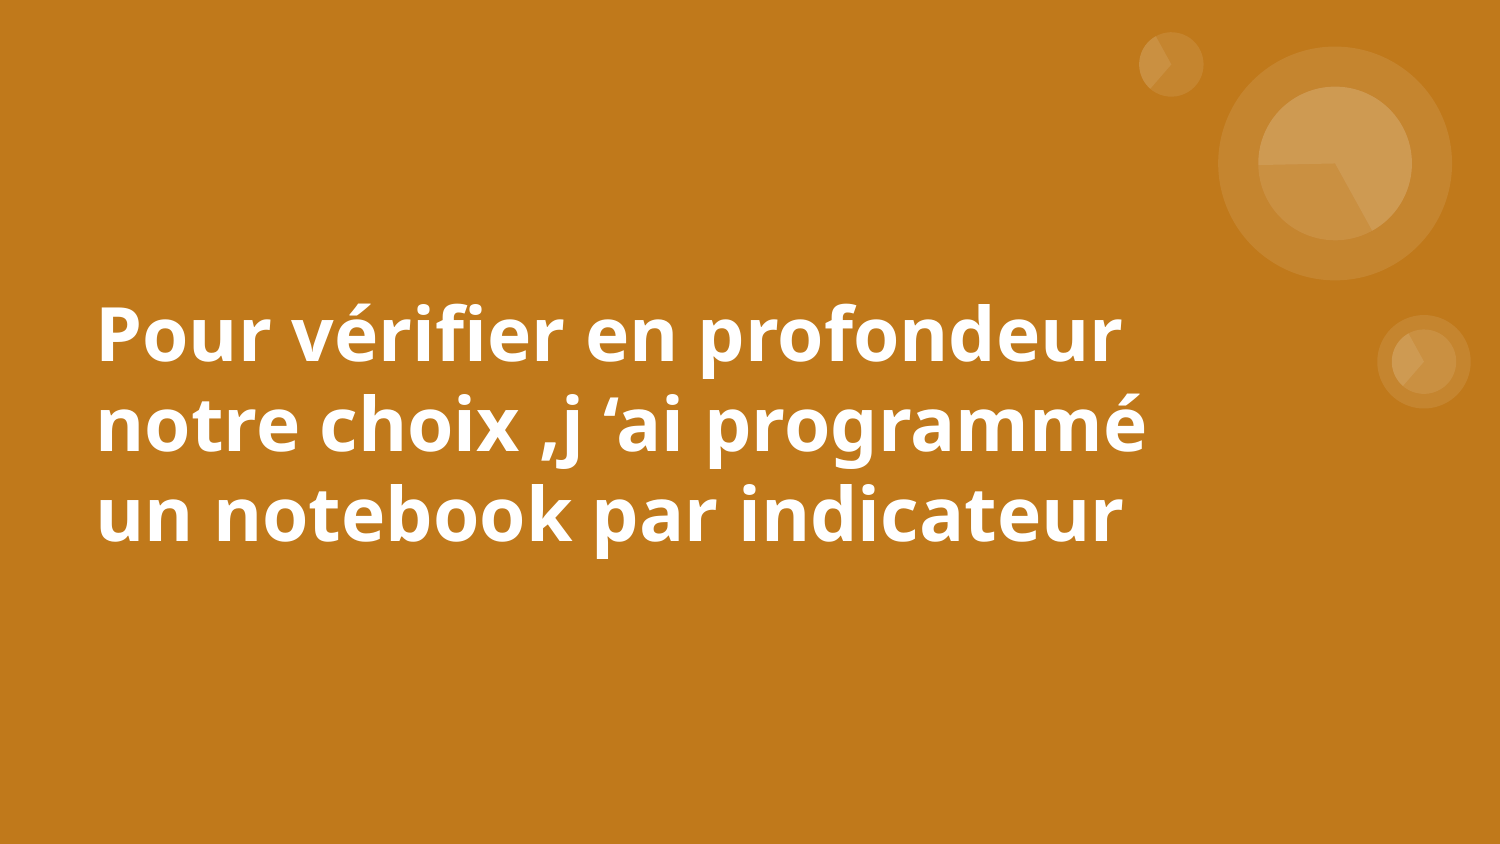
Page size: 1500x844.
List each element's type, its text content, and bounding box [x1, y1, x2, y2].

title Pour vérifier en profondeur notre choix ,j ‘ai programmé un notebook par indicateur [80, 86, 1267, 758]
